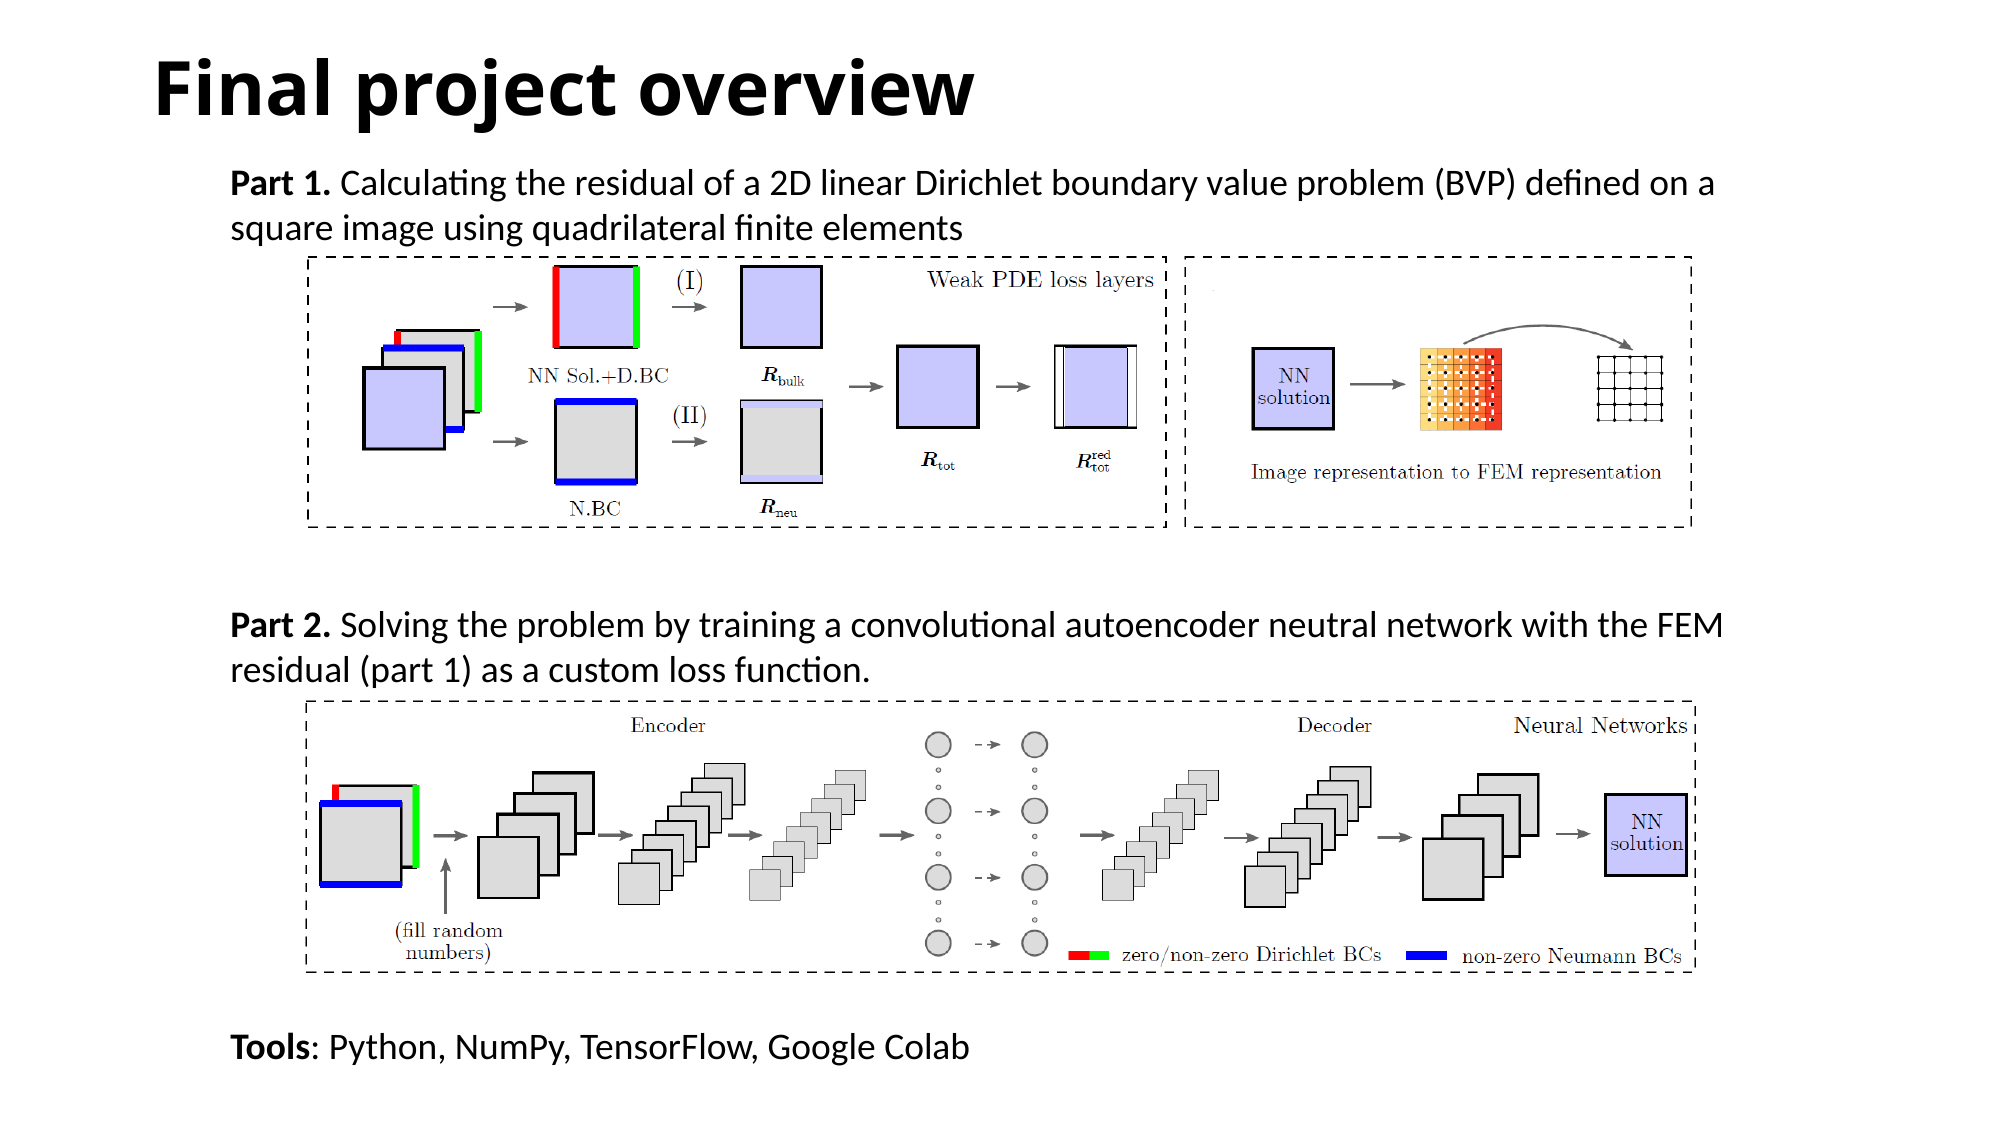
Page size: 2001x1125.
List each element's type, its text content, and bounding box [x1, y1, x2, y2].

text_box Part 2. Solving the problem by training a convolutional autoencoder neutral network with the FEM residual (part 1) as a custom loss function. [215, 592, 1854, 698]
picture [299, 249, 1701, 533]
title Final project overview [137, 34, 1863, 148]
picture [299, 693, 1701, 975]
text_box Part 1. Calculating the residual of a 2D linear Dirichlet boundary value problem (BVP) defined on a square image using quadrilateral finite elements [215, 150, 1734, 256]
text_box Tools: Python, NumPy, TensorFlow, Google Colab [215, 1014, 1711, 1075]
